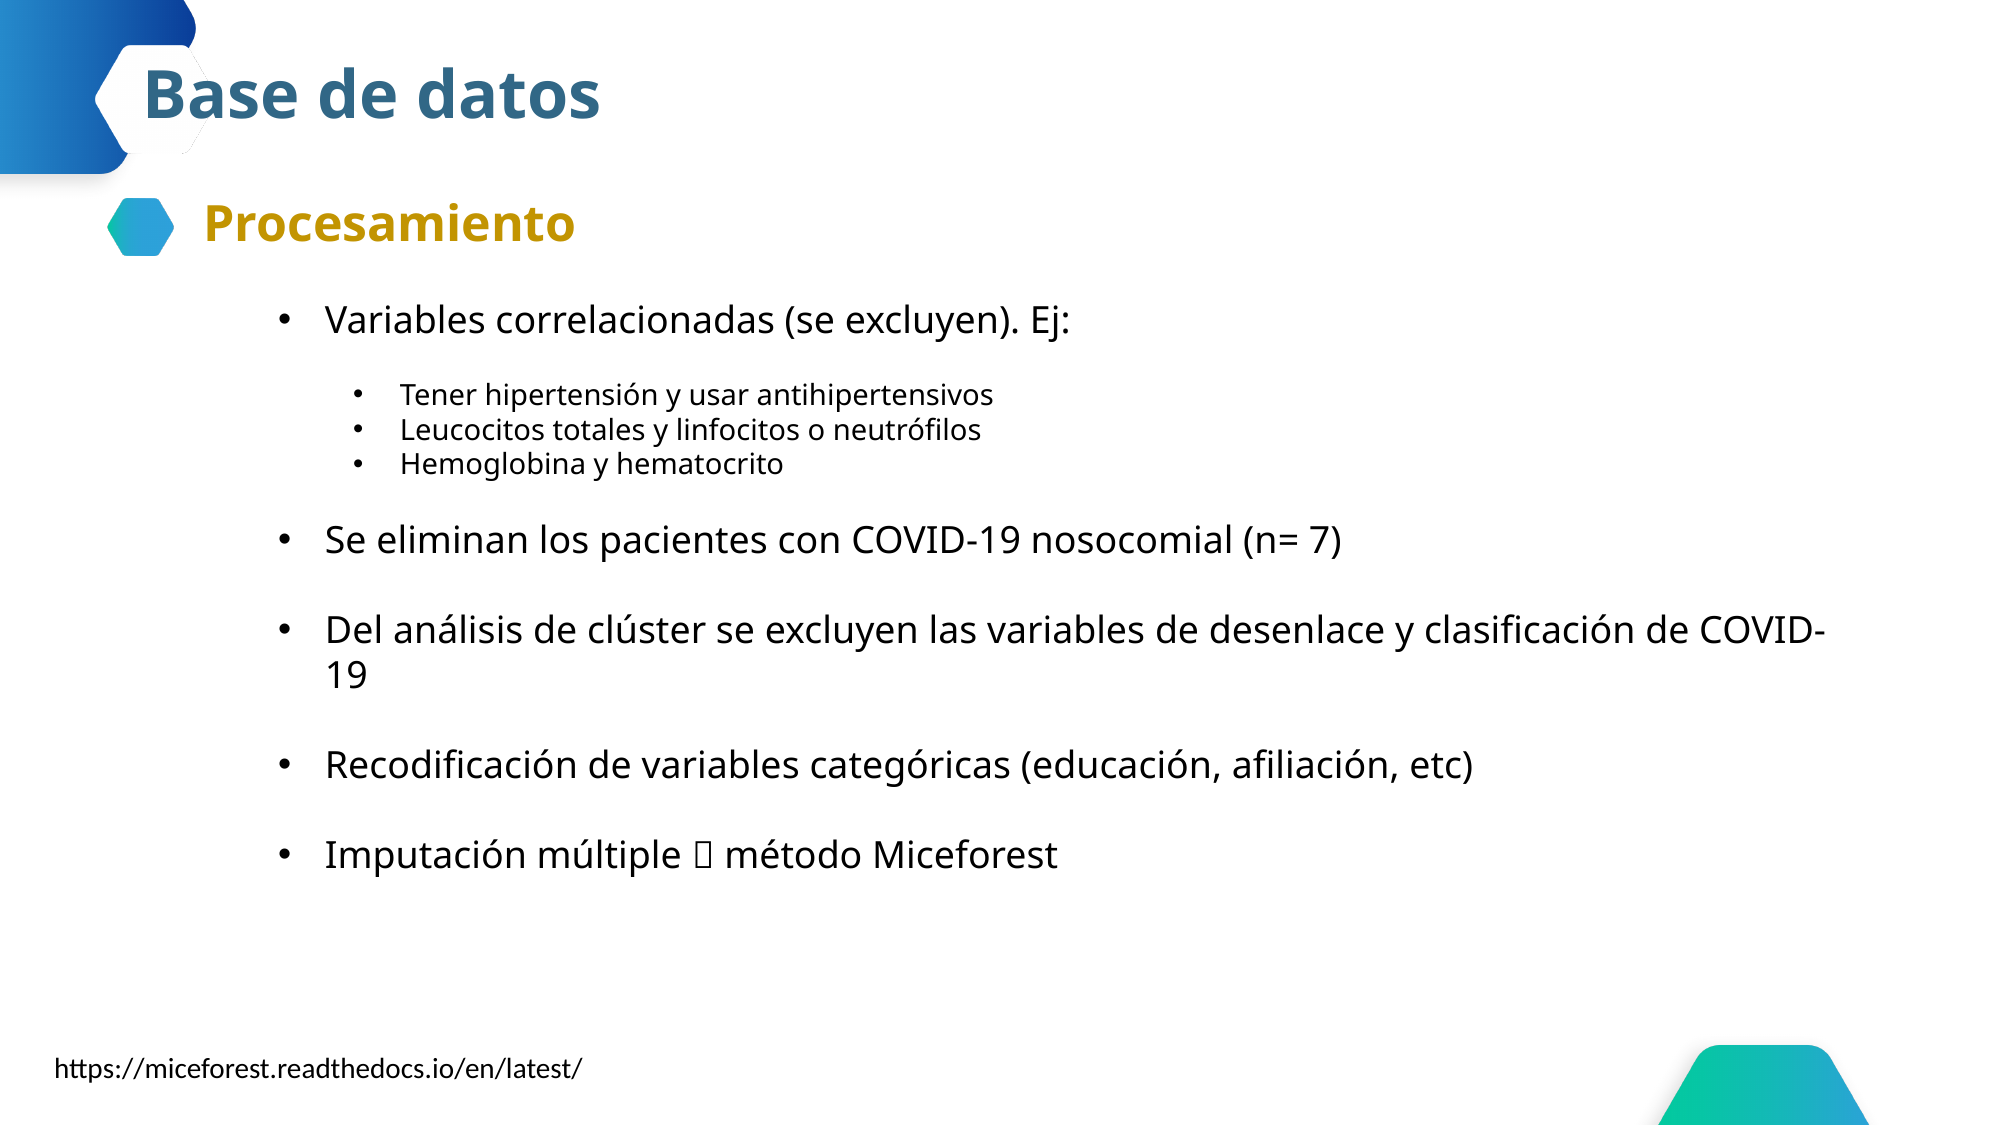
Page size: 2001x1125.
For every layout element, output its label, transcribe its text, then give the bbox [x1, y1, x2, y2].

picture [0, 0, 238, 256]
text_box https://miceforest.readthedocs.io/en/latest/ [39, 1041, 1134, 1092]
text_box Procesamiento Variables correlacionadas (se excluyen). Ej: Tener hipertensión y usar antihipertensivos Leucocitos totales y linfocitos o neutrófilos Hemoglobina y hematocrito Se eliminan los pacientes con COVID-19 nosocomial (n= 7) Del análisis de clúster se excluyen las variables de desenlace y clasificación de COVID-19 Recodificación de variables categóricas (educación, afiliación, etc) Imputación múltiple  método Miceforest [188, 183, 1844, 974]
picture [1581, 994, 1934, 1125]
text_box Base de datos [238, 44, 1319, 140]
